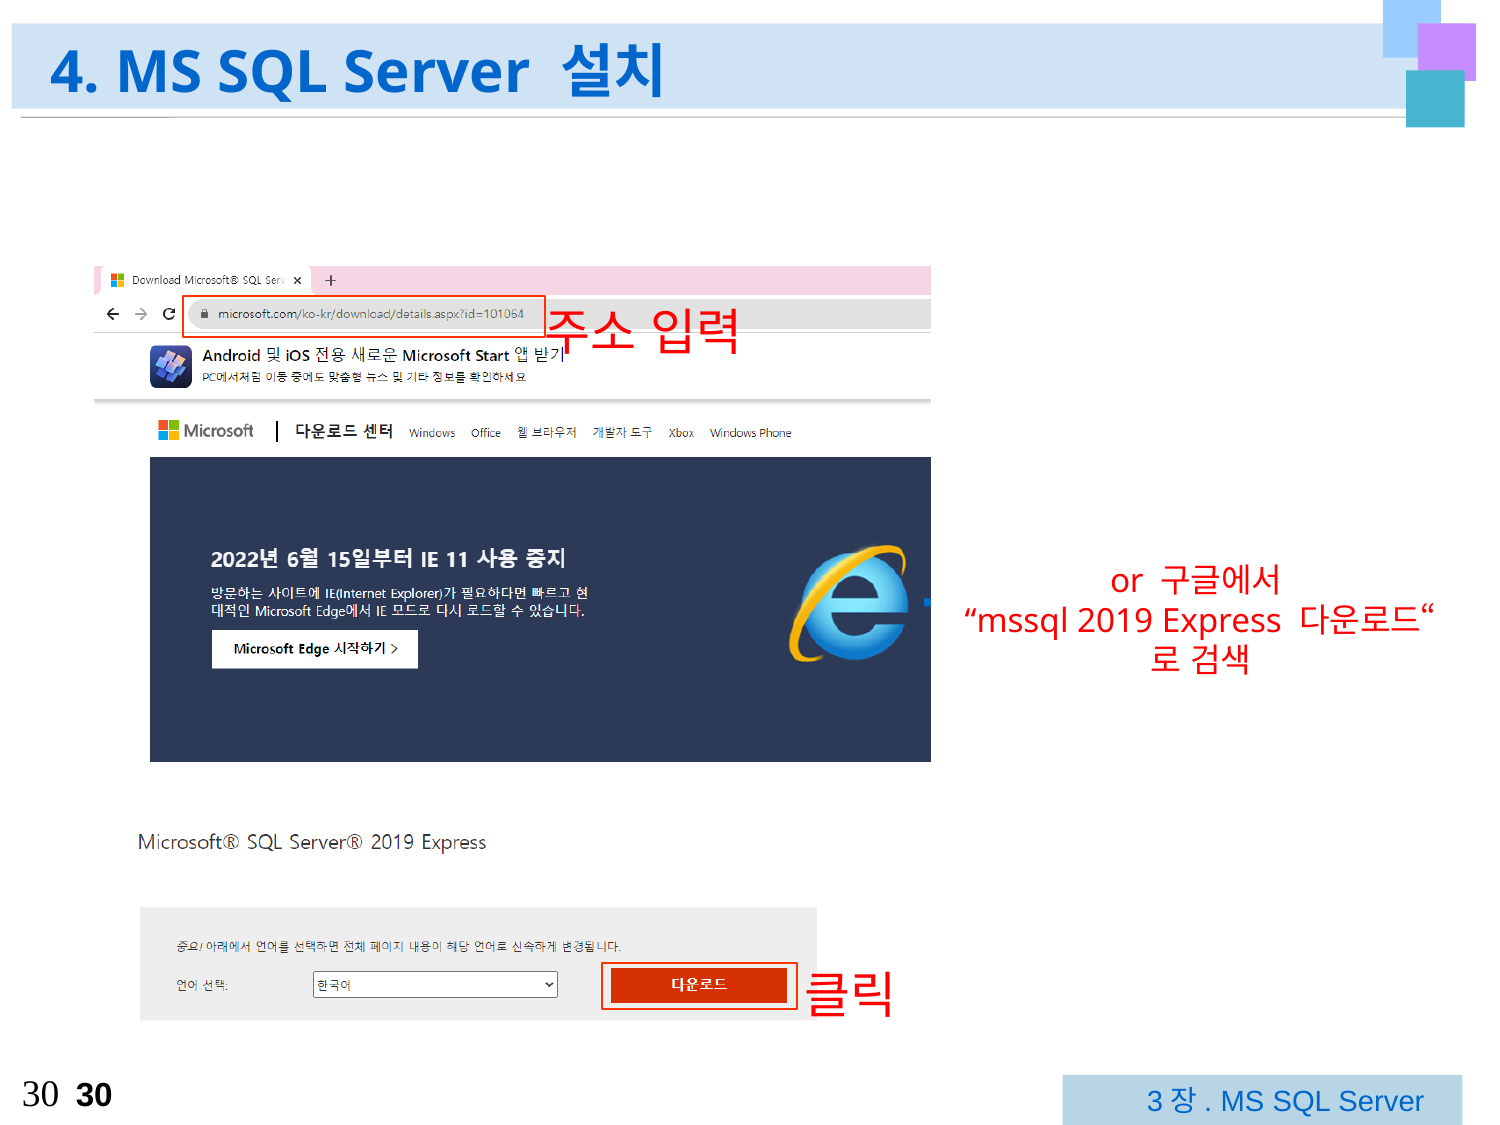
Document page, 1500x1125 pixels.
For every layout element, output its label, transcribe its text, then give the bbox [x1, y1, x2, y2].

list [94, 266, 931, 1042]
slide_number 30 [13, 1065, 176, 1122]
title 4. MS SQL Server 설치 [34, 25, 1383, 114]
text_box or 구글에서 “mssql 2019 Express 다운로드“ 로 검색 [949, 551, 1452, 686]
footer 3장. MS SQL Server [1074, 1074, 1440, 1125]
